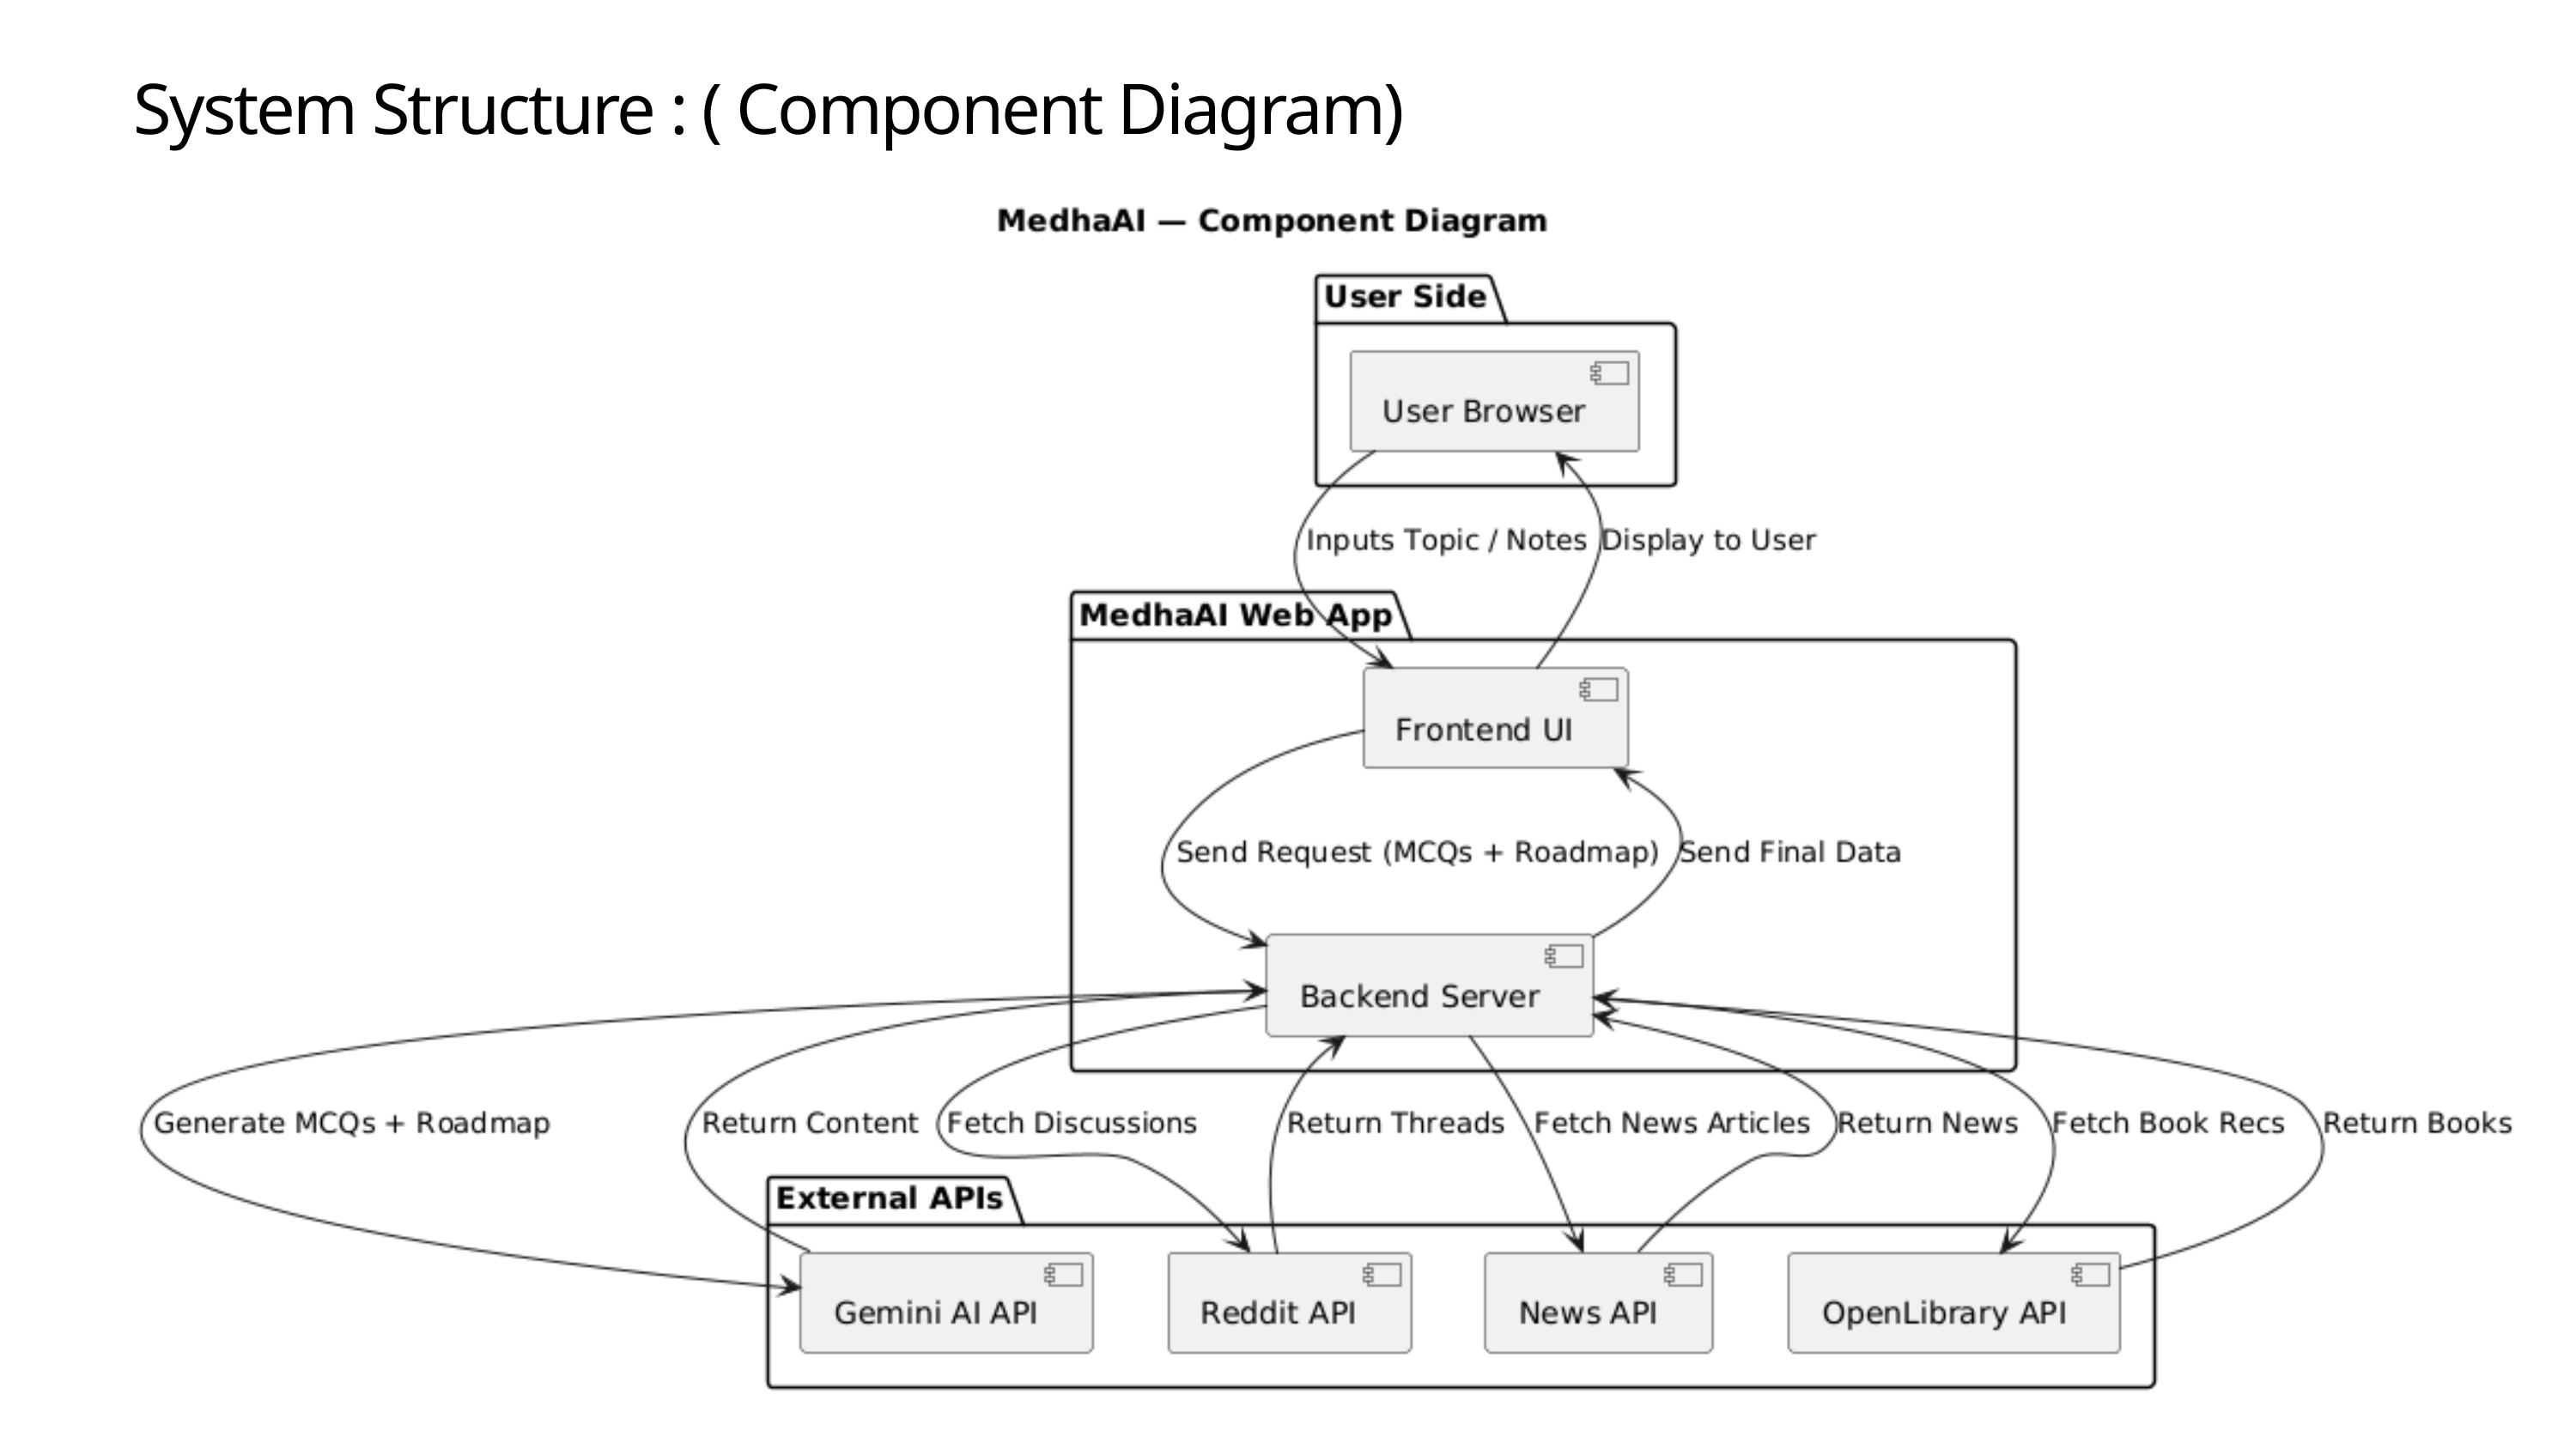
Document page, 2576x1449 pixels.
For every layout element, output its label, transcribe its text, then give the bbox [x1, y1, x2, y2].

text_box [48, 182, 2527, 1400]
text_box System Structure : ( Component Diagram) [67, 53, 1487, 149]
